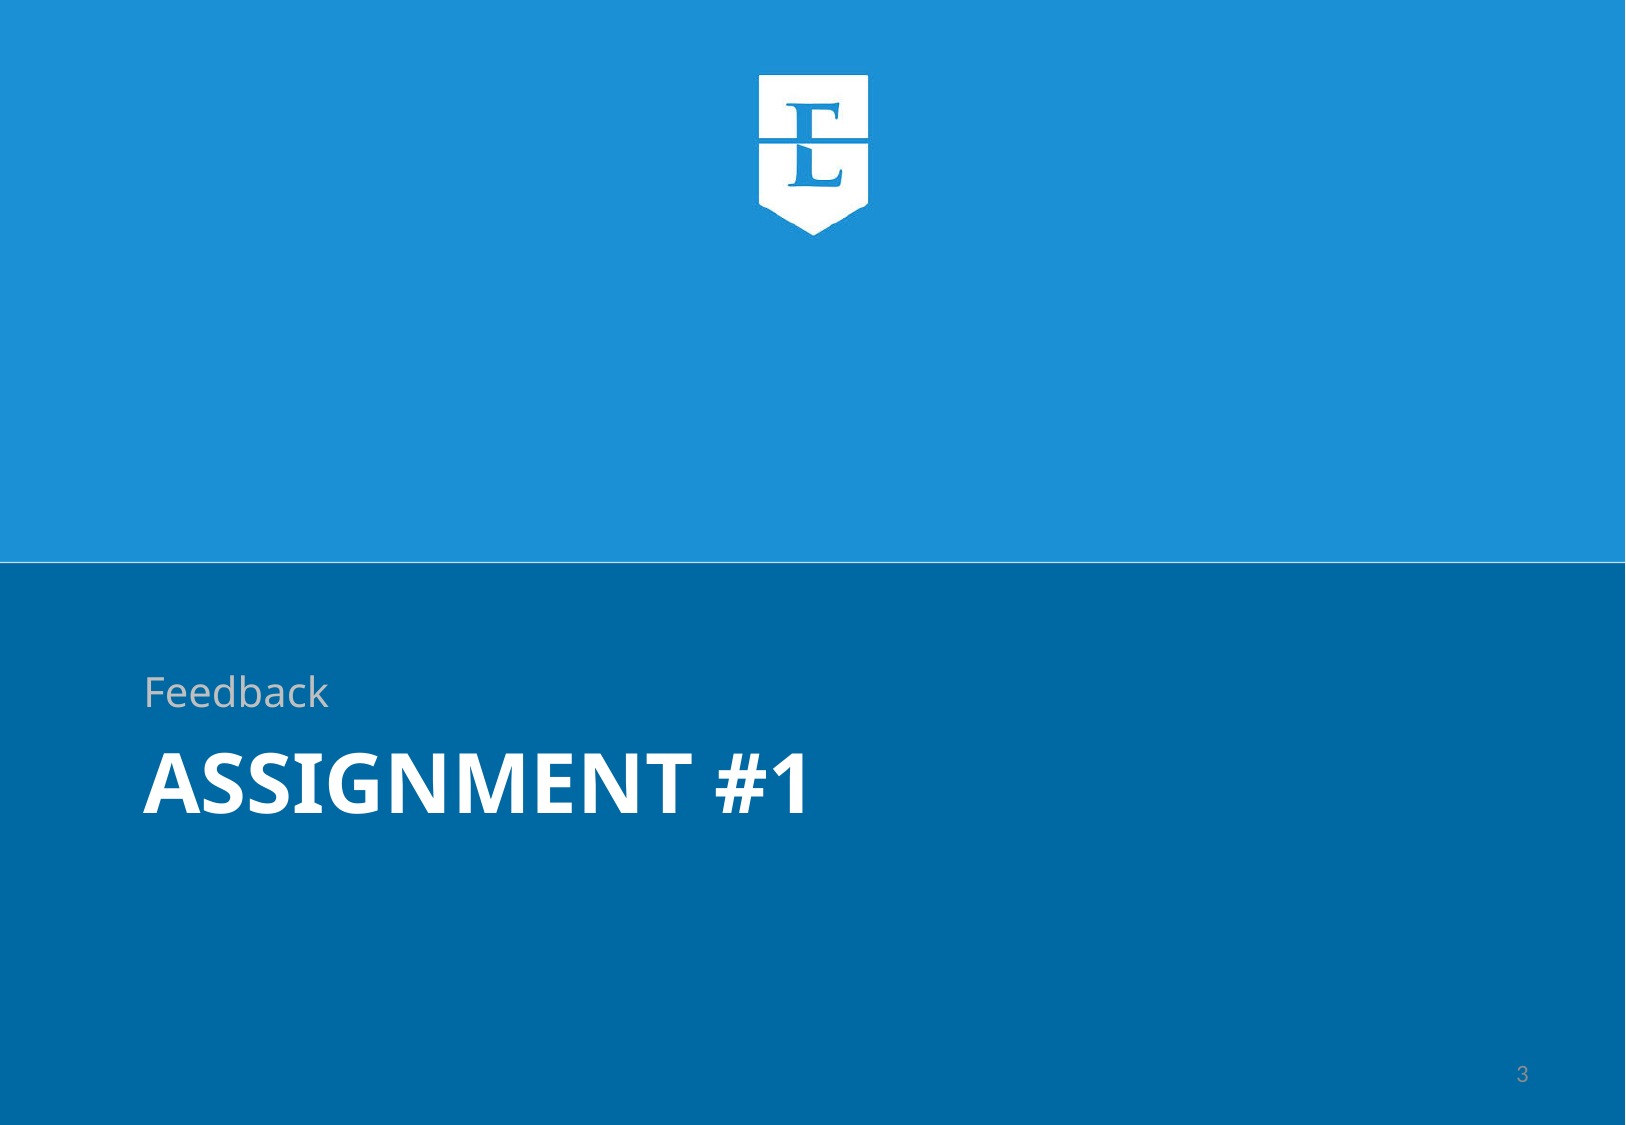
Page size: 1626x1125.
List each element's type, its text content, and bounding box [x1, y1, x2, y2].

title ASSIGNMENT #1 [128, 723, 1510, 947]
slide_number 3 [1164, 1042, 1544, 1103]
list Feedback [128, 476, 1510, 723]
picture [706, 44, 919, 256]
